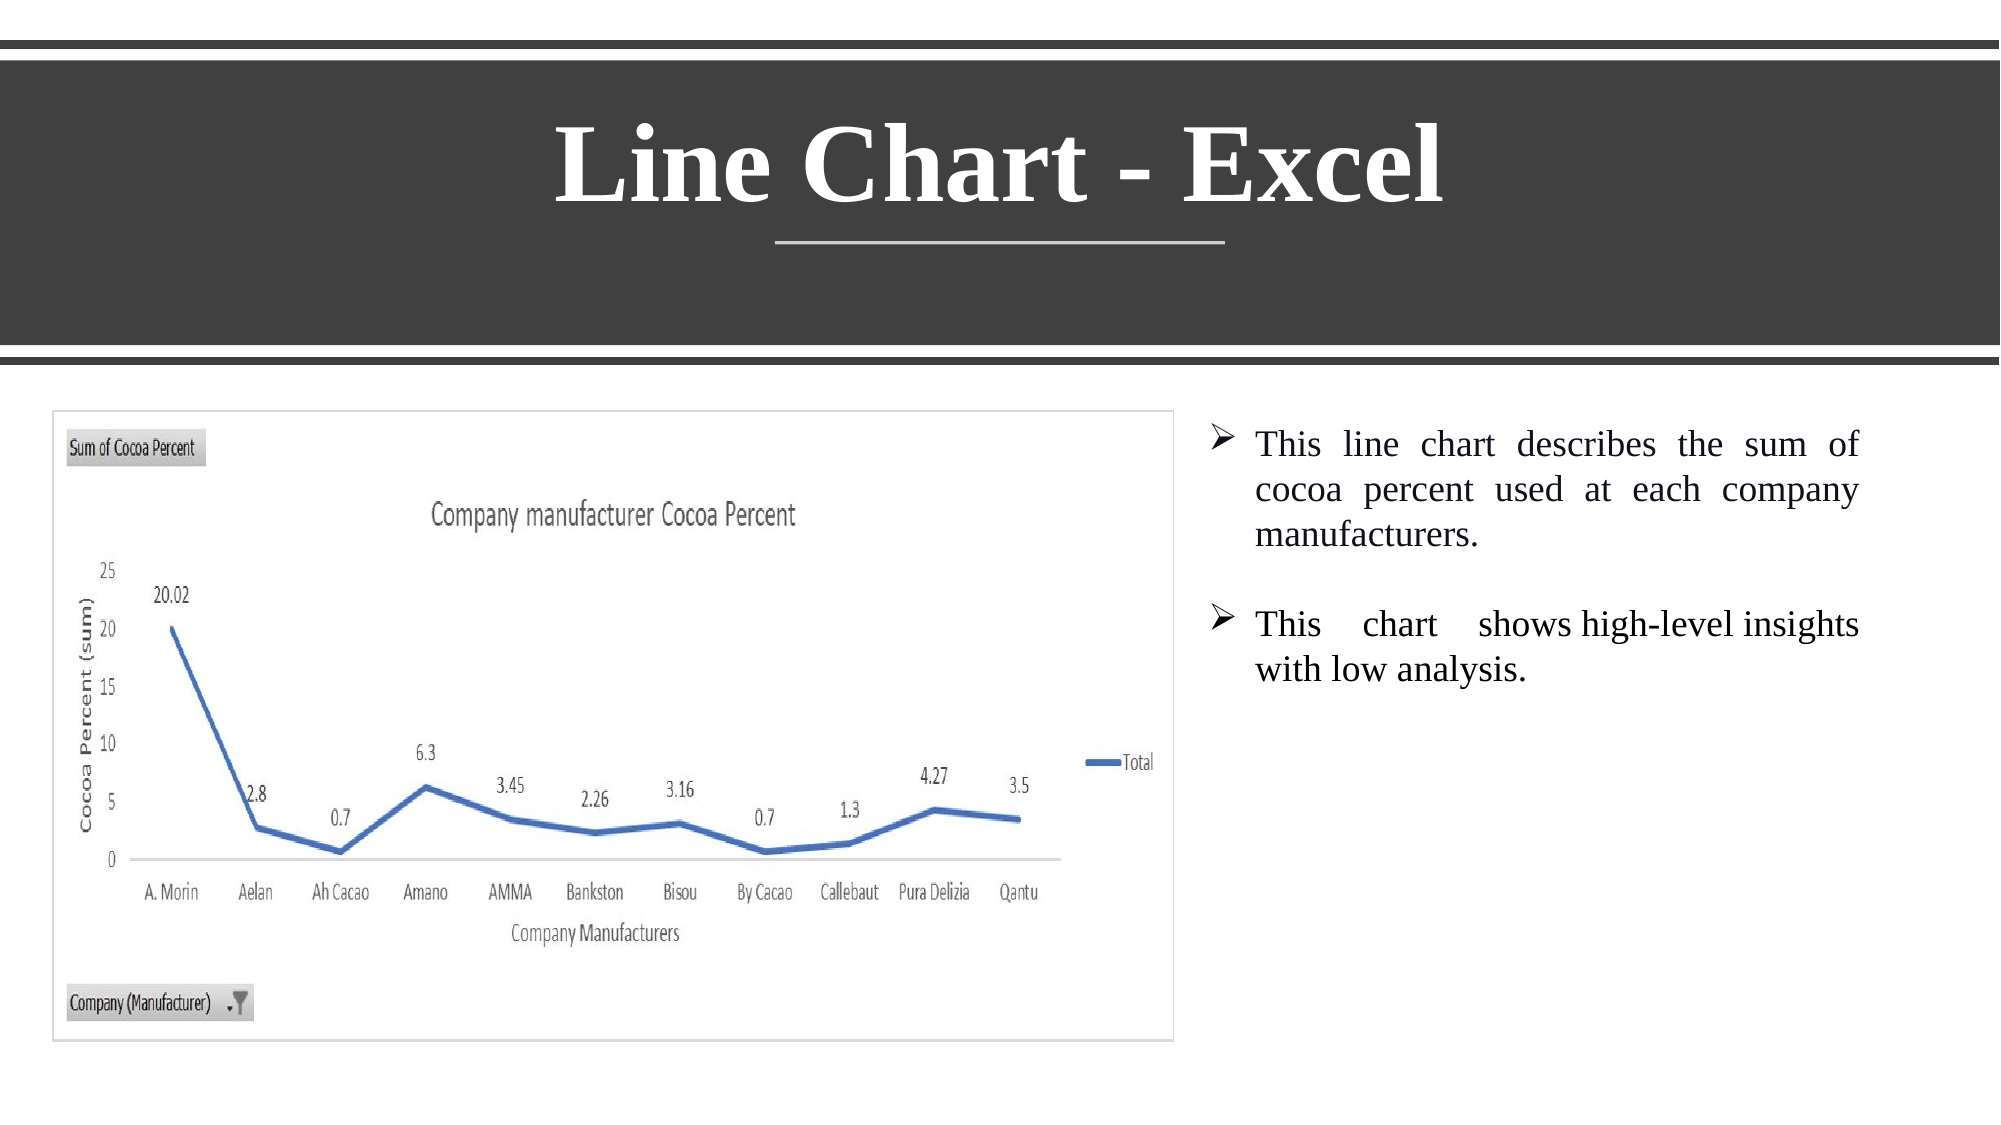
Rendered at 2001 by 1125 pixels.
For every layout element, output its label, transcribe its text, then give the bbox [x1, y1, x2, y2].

text_box [0, 59, 2000, 346]
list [52, 410, 1174, 1042]
text_box This line chart describes the sum of cocoa percent used at each company manufacturers. This chart shows high-level insights with low analysis. [1193, 411, 1876, 697]
title Line Chart - Excel [86, 80, 1914, 233]
